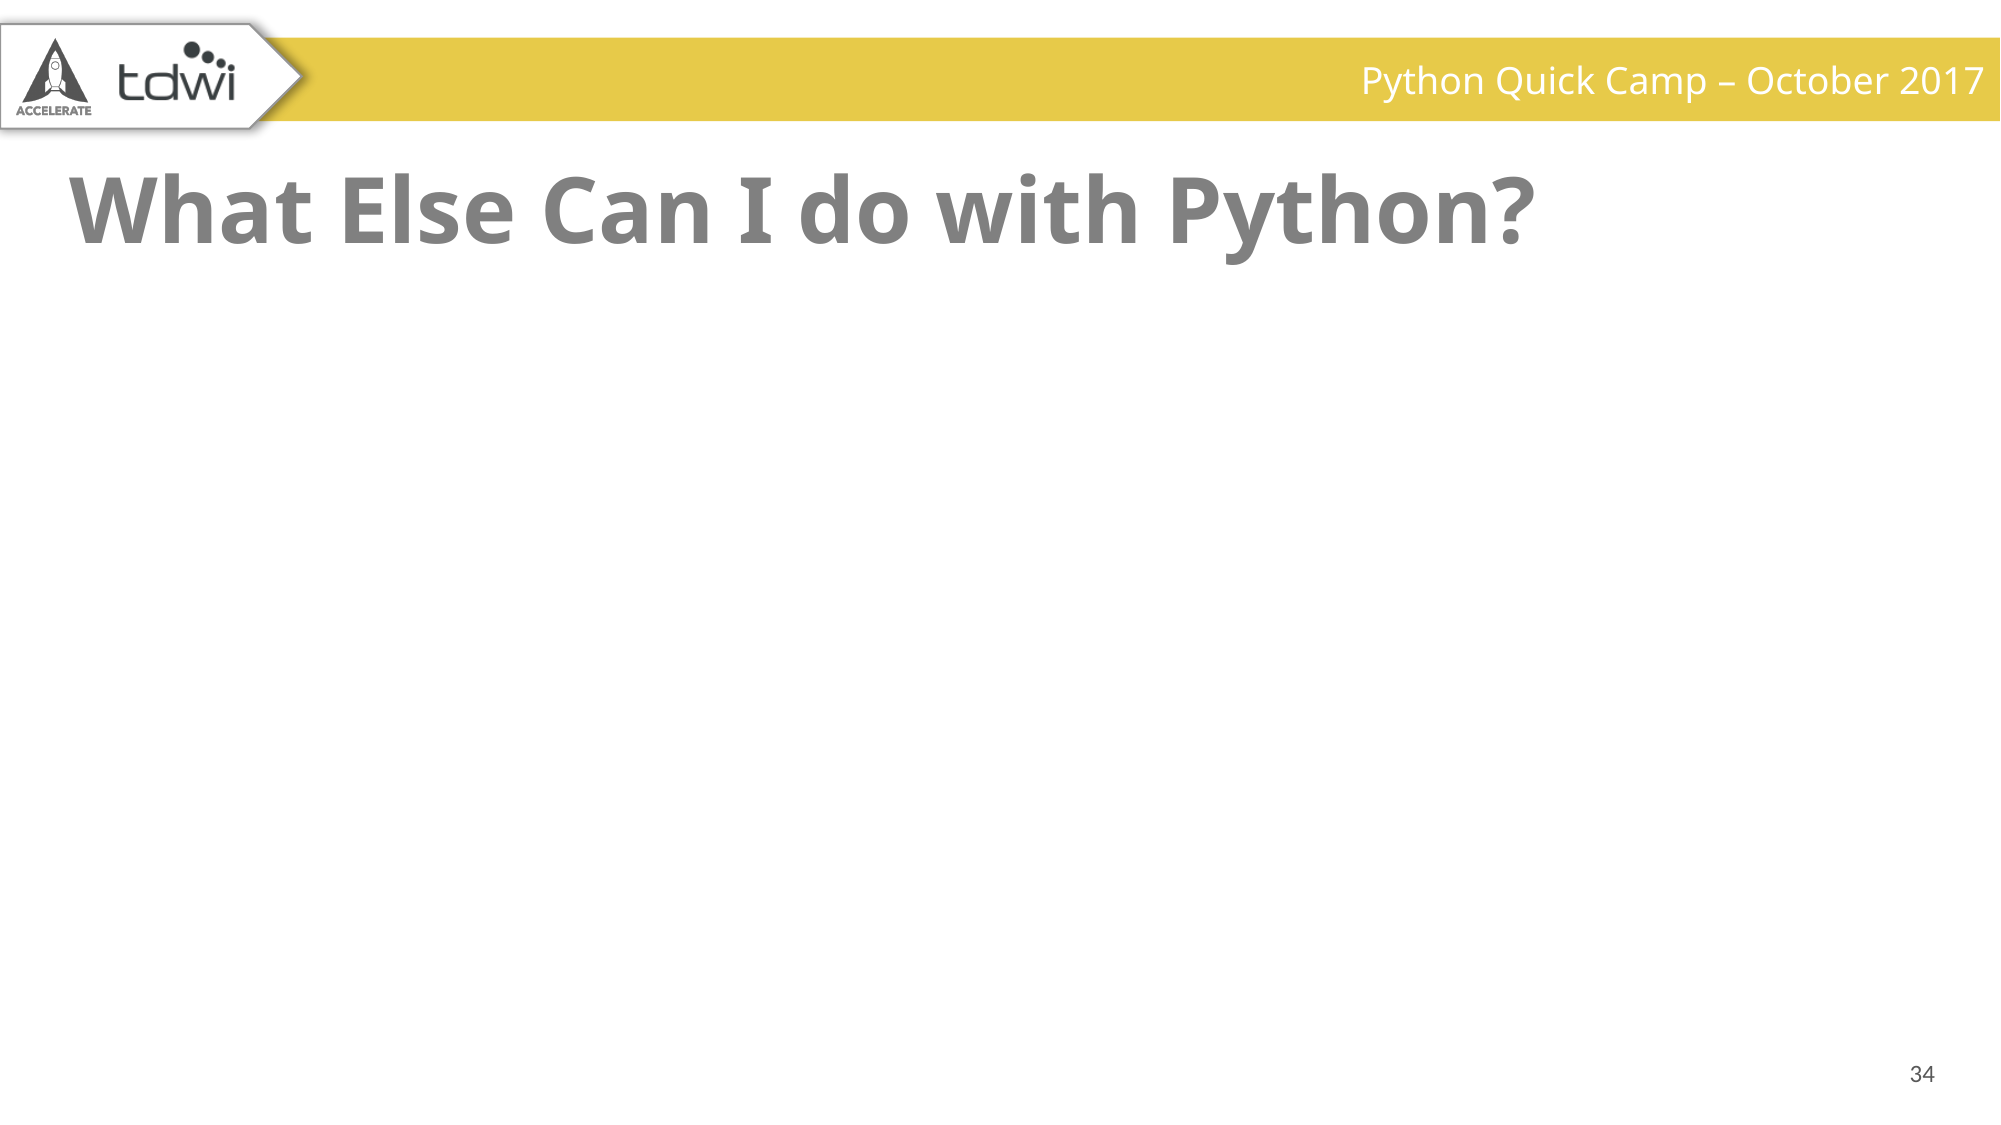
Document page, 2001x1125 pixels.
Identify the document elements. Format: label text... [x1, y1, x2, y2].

title What Else Can I do with Python? [54, 150, 1950, 278]
picture [115, 35, 239, 108]
slide_number 34 [1500, 1042, 1950, 1103]
